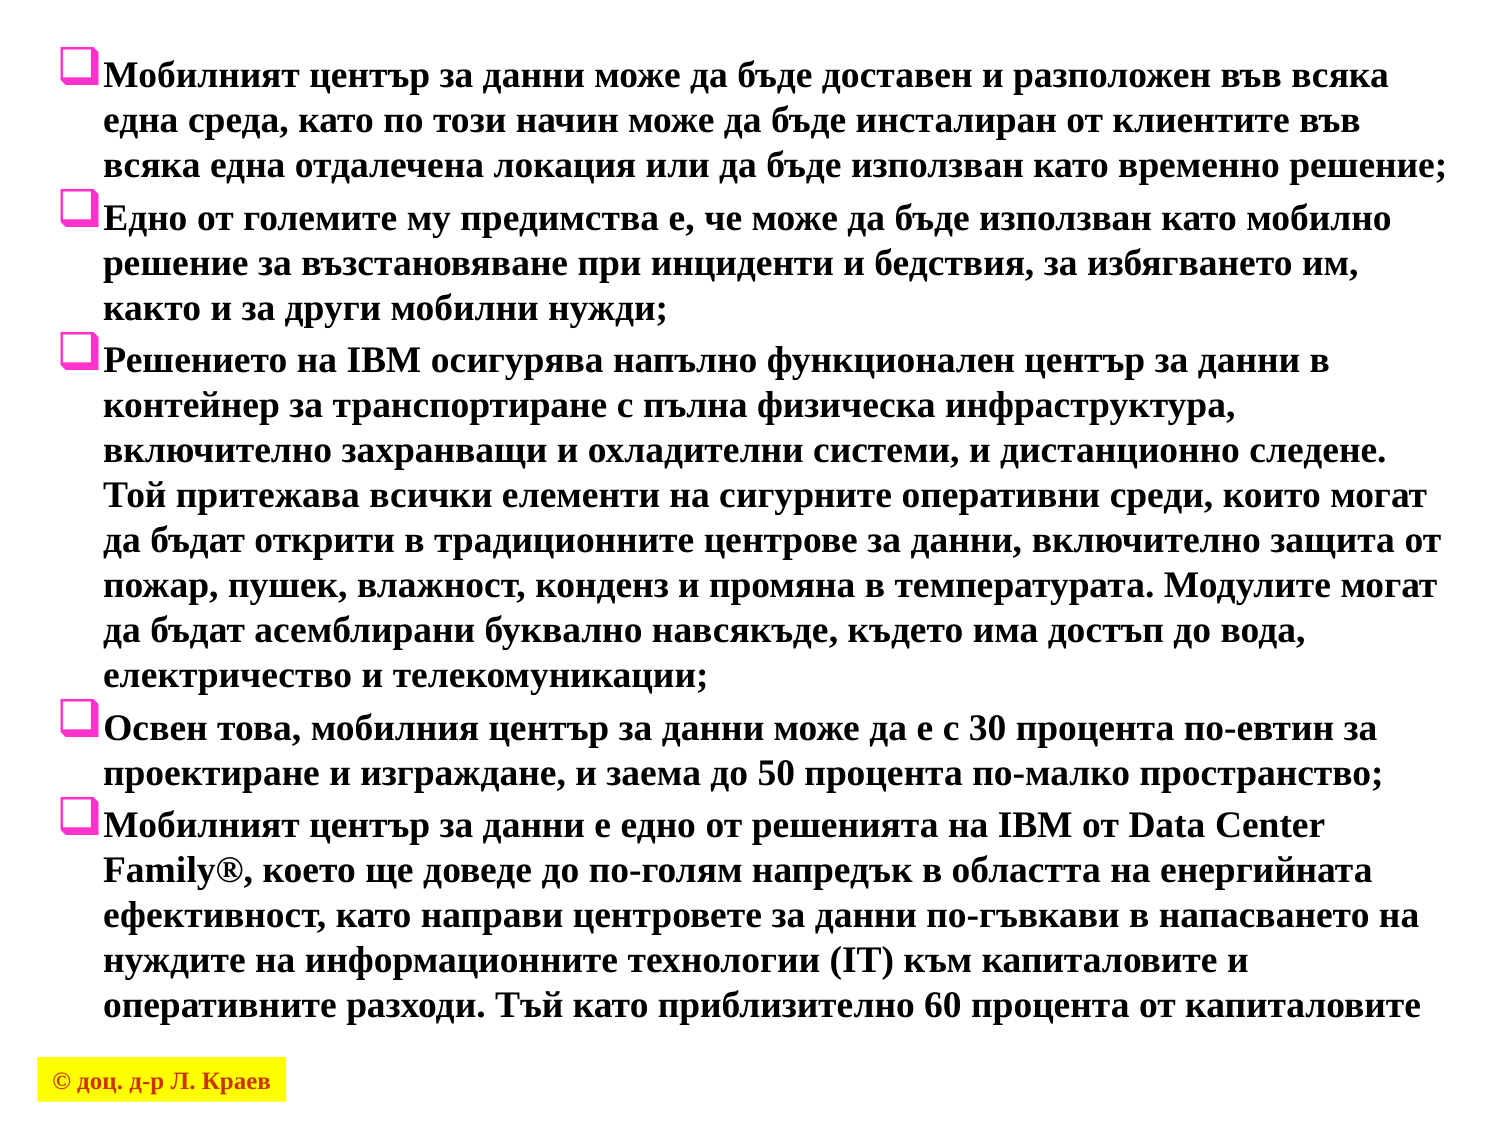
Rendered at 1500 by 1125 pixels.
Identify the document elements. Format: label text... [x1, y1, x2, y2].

subtitle Мобилният център за данни може да бъде доставен и разположен във всяка една среда, като по този начин може да бъде инсталиран от клиентите във всяка една отдалечена локация или да бъде използван като временно решение; Едно от големите му предимства е, че може да бъде използван като мобилно решение за възстановяване при инциденти и бедствия, за избягването им, както и за други мобилни нужди; Решението на IBM осигурява напълно функционален център за данни в контейнер за транспортиране с пълна физическа инфраструктура, включително захранващи и охладителни системи, и дистанционно следене. Той притежава всички елементи на сигурните оперативни среди, които могат да бъдат открити в традиционните центрове за данни, включително защита от пожар, пушек, влажност, конденз и промяна в температурата. Модулите могат да бъдат асемблирани буквално навсякъде, където има достъп до вода, електричество и телекомуникации; Освен това, мобилния център за данни може да е с 30 процента по-евтин за проектиране и изграждане, и заема до 50 процента по-малко пространство; Мобилният център за данни е едно от решенията на IBM от Data Center Family®, което ще доведе до по-голям напредък в областта на енергийната ефективност, като направи центровете за данни по-гъвкави в напасването на нуждите на информационните технологии (IT) към капиталовите и оперативните разходи. Тъй като приблизително 60 процента от капиталовите [41, 42, 1471, 1047]
text_box © доц. д-р Л. Краев [37, 1057, 287, 1102]
